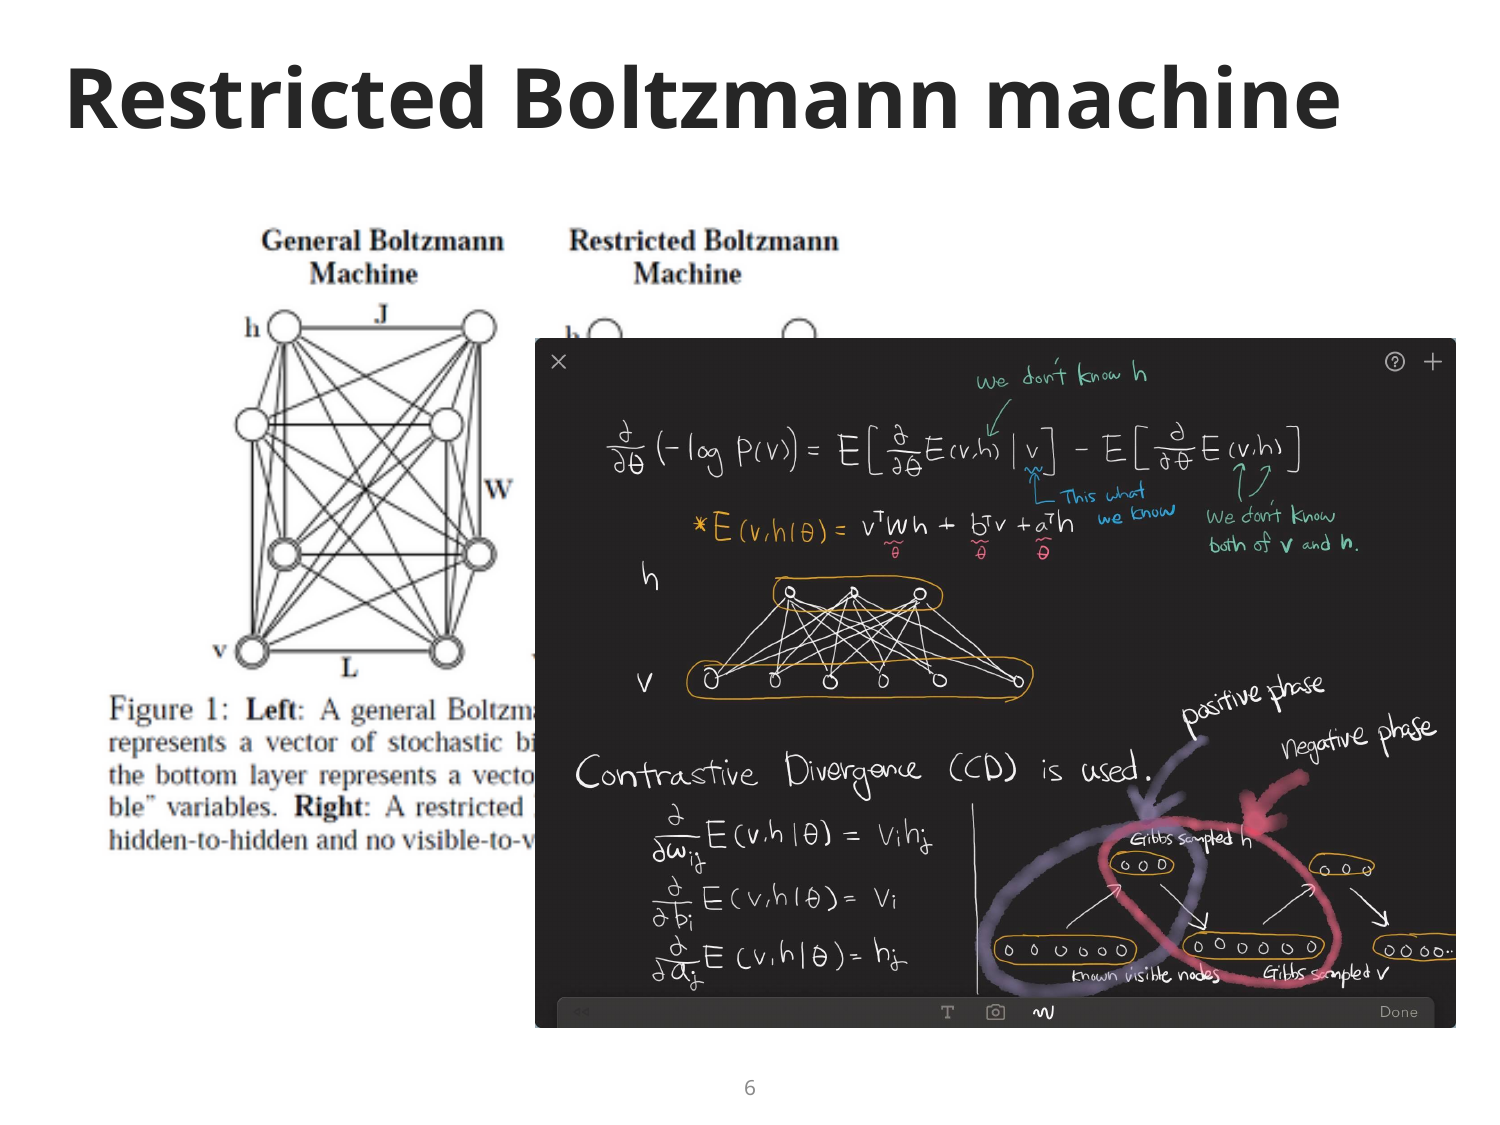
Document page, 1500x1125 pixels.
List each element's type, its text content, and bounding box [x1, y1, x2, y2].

picture [534, 337, 1456, 1029]
title Restricted Boltzmann machine [48, 41, 1456, 149]
slide_number 6 [575, 1058, 925, 1119]
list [88, 219, 885, 871]
